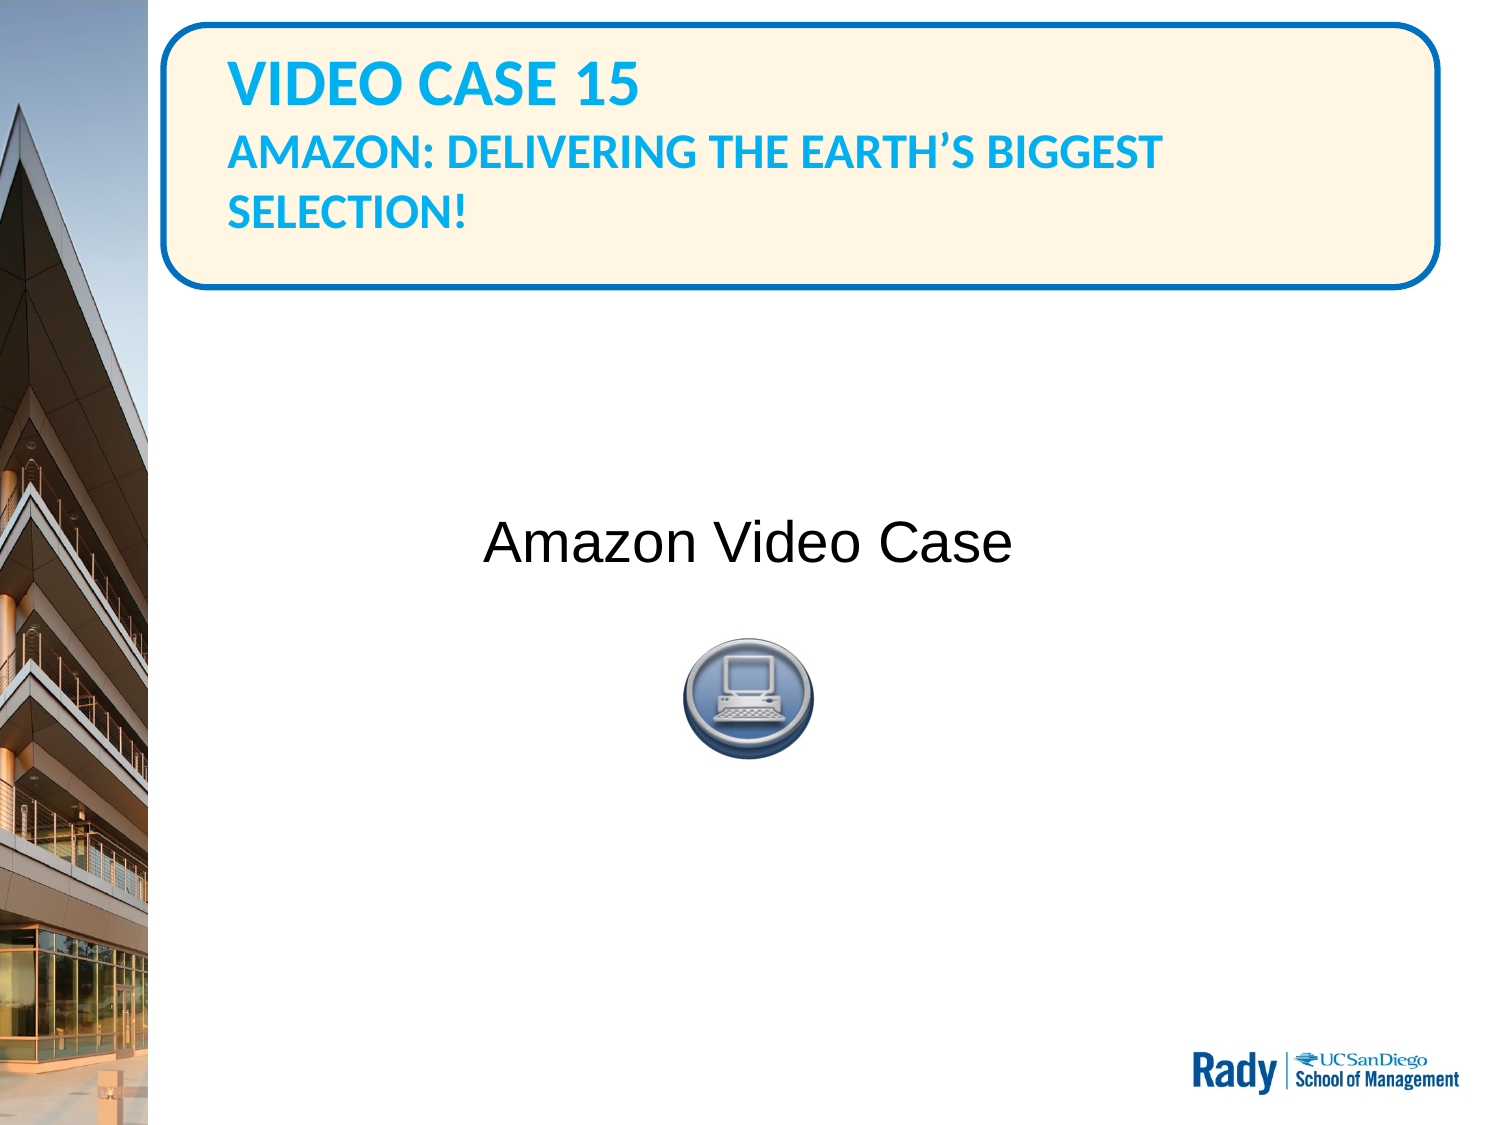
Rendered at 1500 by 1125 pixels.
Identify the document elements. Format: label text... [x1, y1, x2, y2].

picture [0, 0, 148, 1125]
title VIDEO CASE 15 AMAZON: DELIVERING THE EARTH’S BIGGEST SELECTION! [212, 44, 1426, 233]
picture [683, 635, 815, 762]
text_box Amazon Video Case [453, 504, 1046, 544]
text_box [163, 24, 1438, 288]
picture [1187, 1044, 1463, 1101]
